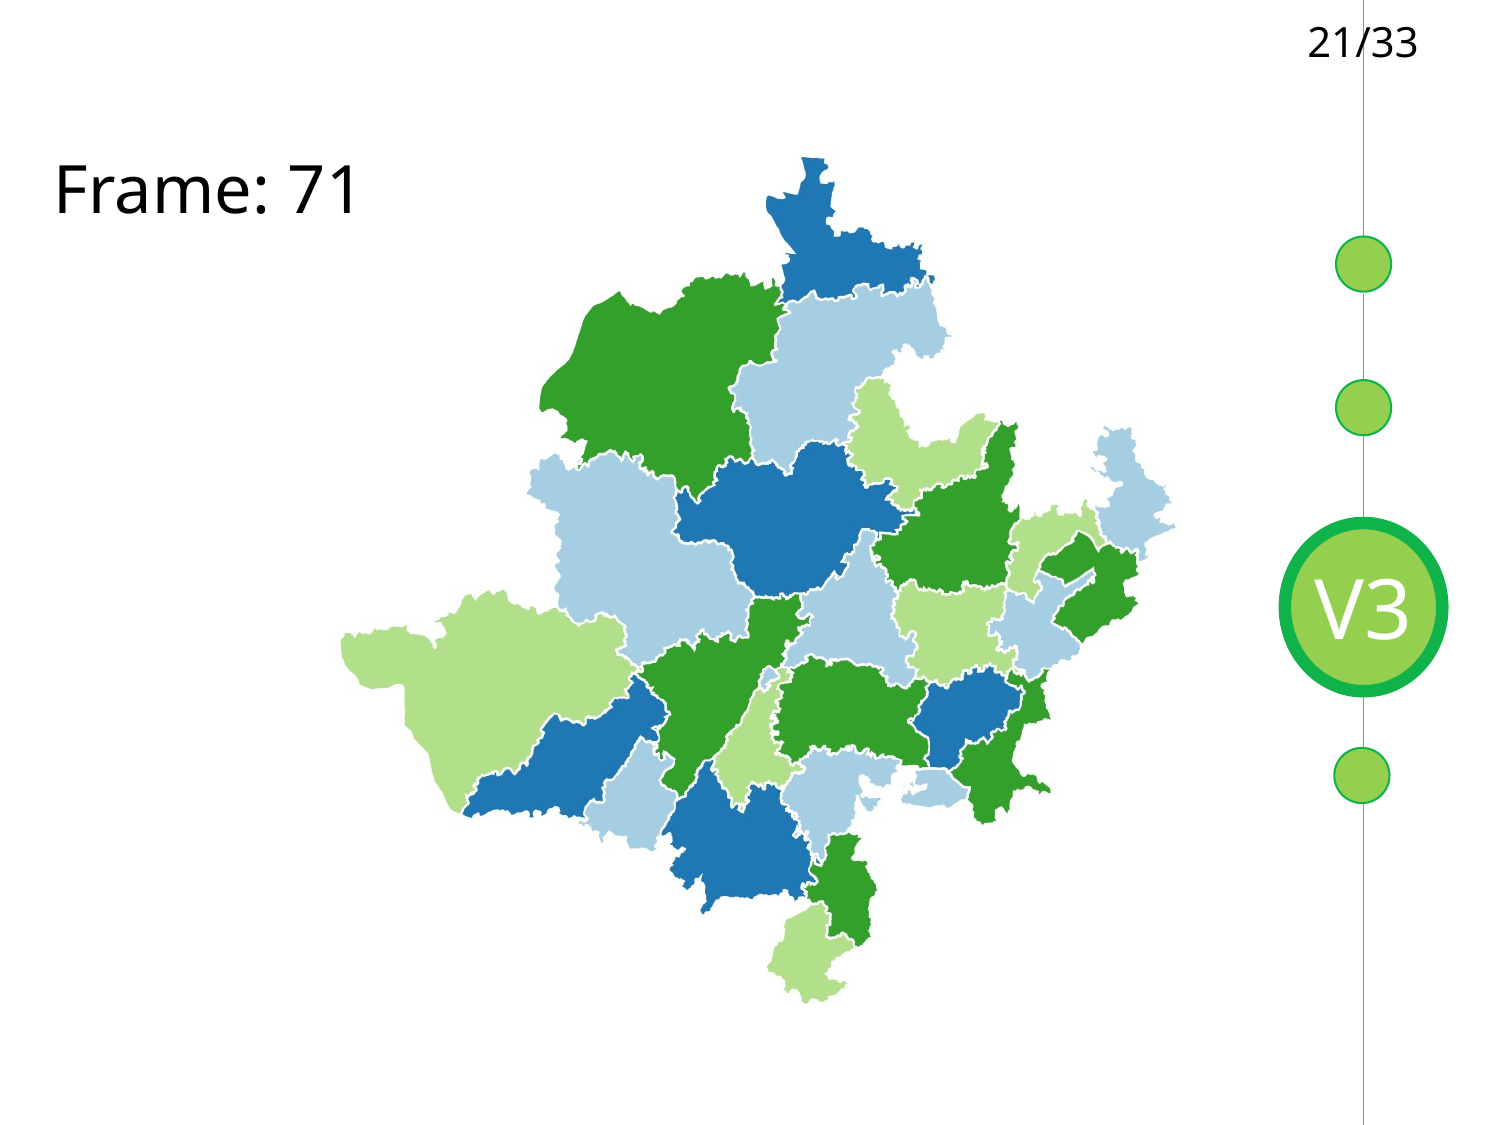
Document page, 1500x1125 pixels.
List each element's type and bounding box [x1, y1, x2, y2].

picture [0, 0, 1500, 1125]
text_box [800, 503, 1500, 622]
